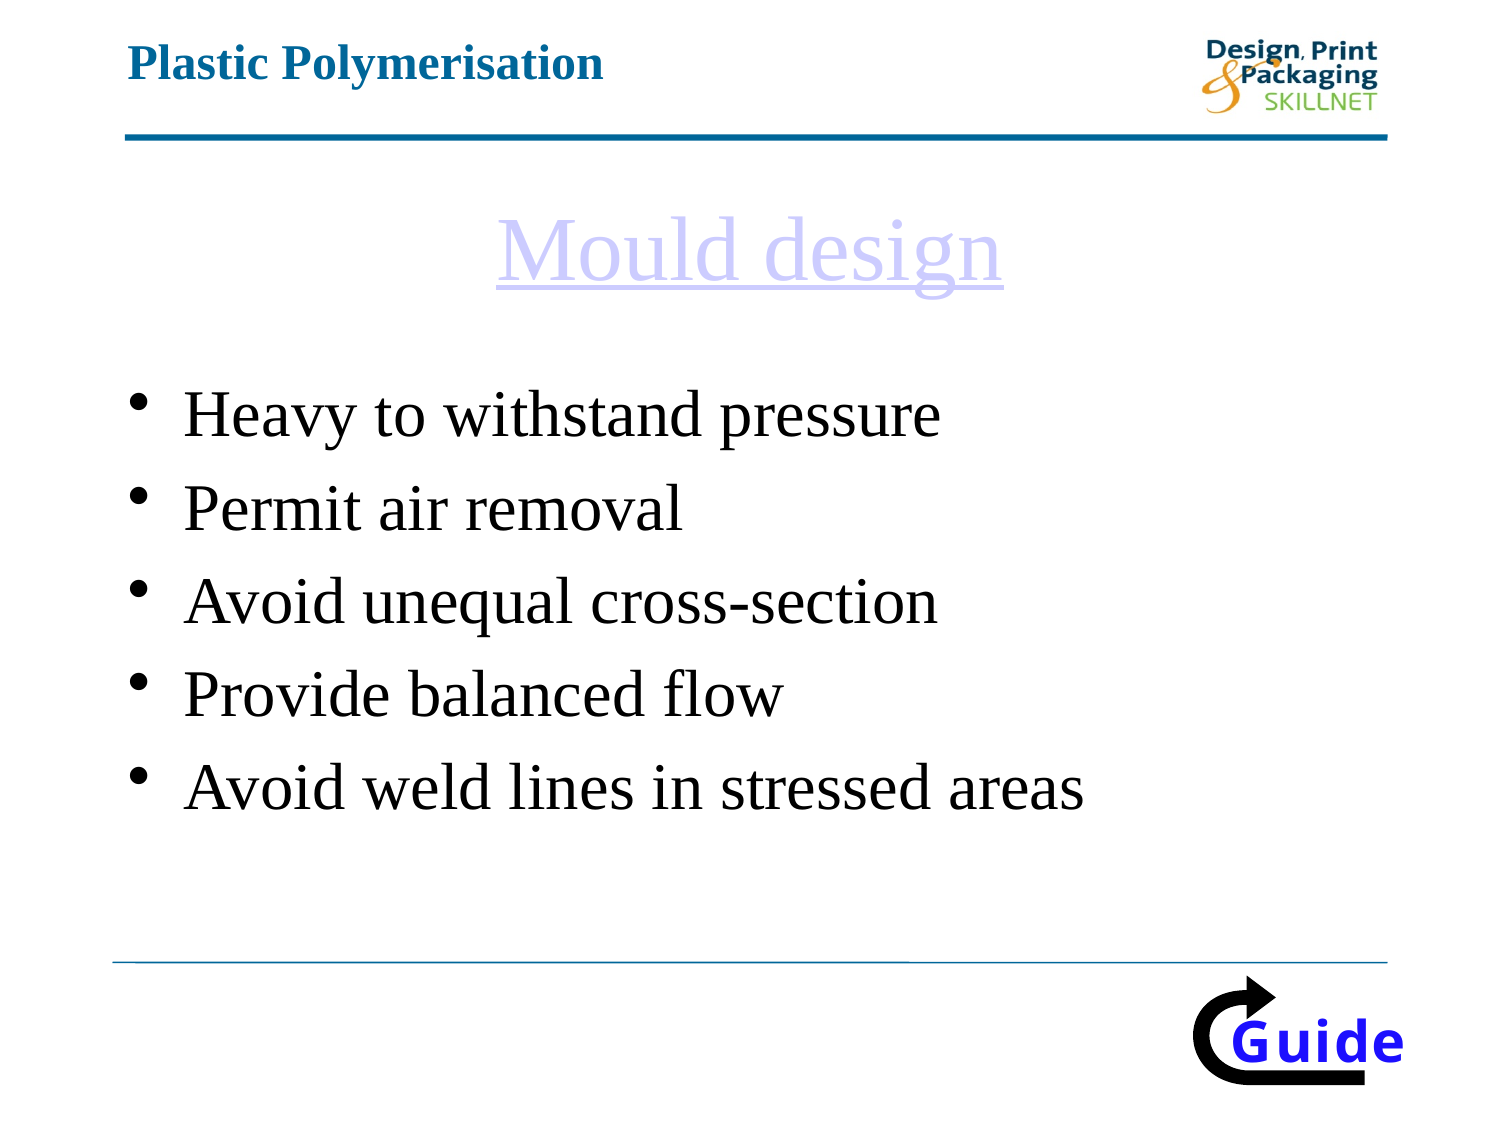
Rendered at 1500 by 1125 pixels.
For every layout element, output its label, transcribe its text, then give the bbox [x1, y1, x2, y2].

list Heavy to withstand pressure Permit air removal Avoid unequal cross-section Provide balanced flow Avoid weld lines in stressed areas [112, 362, 1388, 963]
title Mould design [112, 149, 1388, 338]
picture [1192, 31, 1387, 121]
